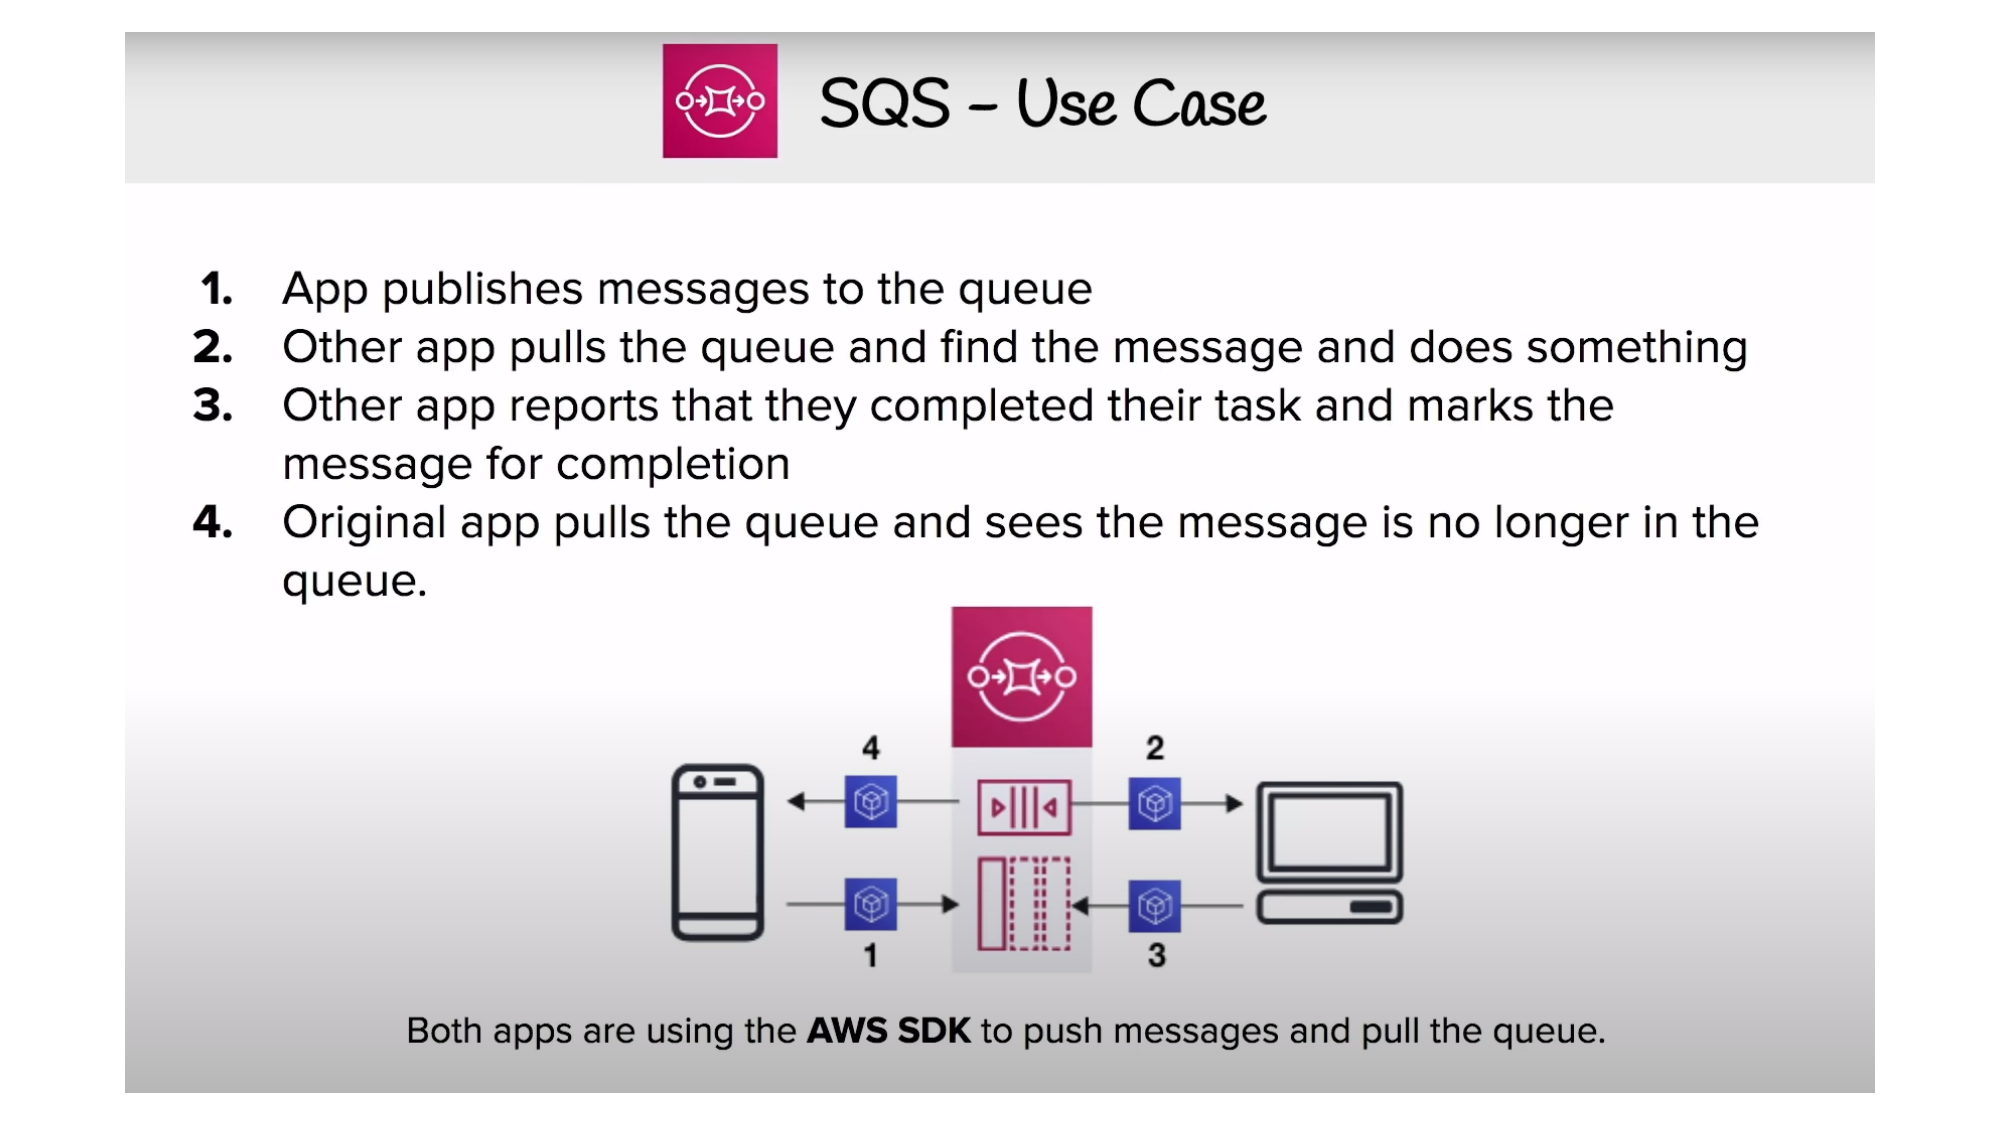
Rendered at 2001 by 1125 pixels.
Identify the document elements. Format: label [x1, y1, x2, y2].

picture [125, 32, 1875, 1093]
